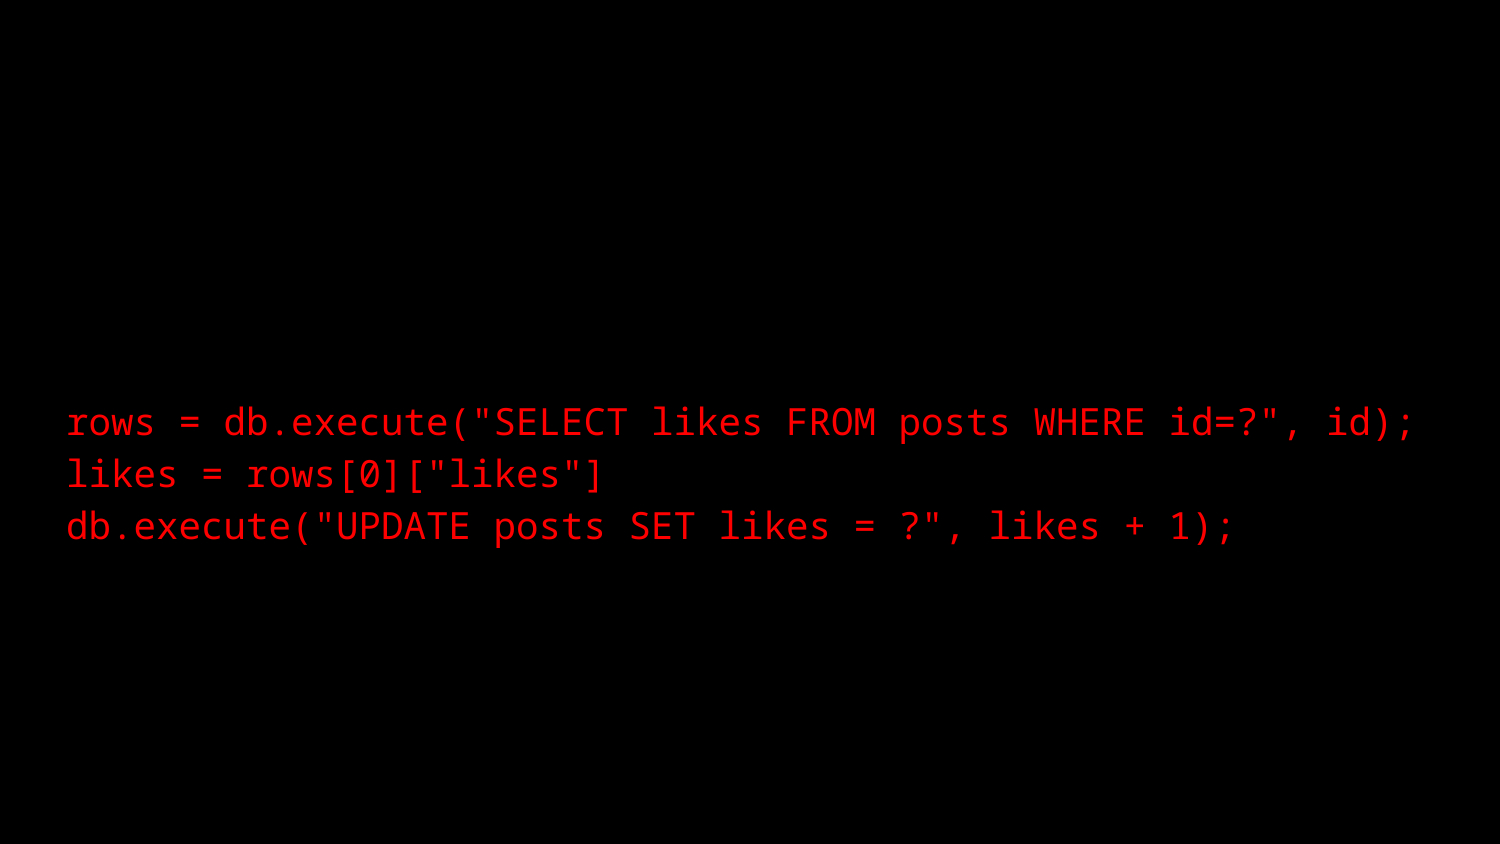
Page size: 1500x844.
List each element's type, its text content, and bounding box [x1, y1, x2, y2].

list rows = db.execute("SELECT likes FROM posts WHERE id=?", id); likes = rows[0]["likes"] db.execute("UPDATE posts SET likes = ?", likes + 1); [51, 189, 1449, 750]
